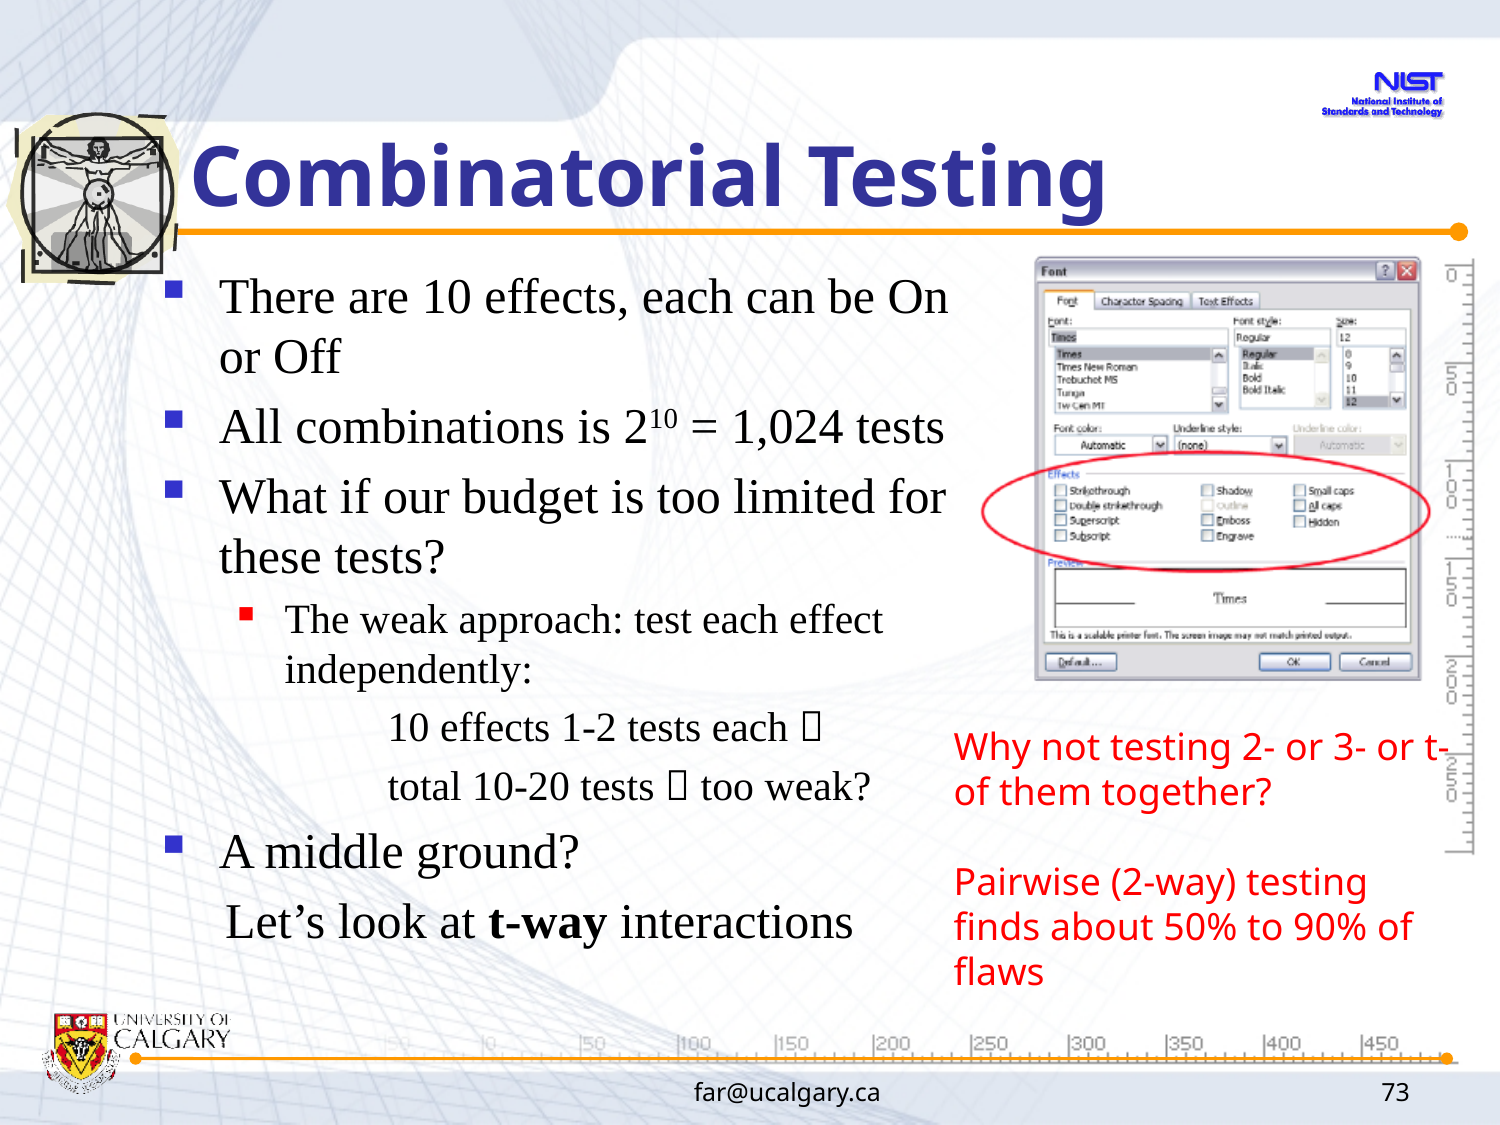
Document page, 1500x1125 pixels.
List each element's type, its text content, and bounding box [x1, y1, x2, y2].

title Combinatorial Testing [174, 42, 1468, 231]
picture [0, 0, 1500, 1125]
text_box Why not testing 2- or 3- or t- of them together? Pairwise (2-way) testing finds about 50% to 90% of flaws [938, 715, 1467, 1001]
list There are 10 effects, each can be On or Off All combinations is 210 = 1,024 tests What if our budget is too limited for these tests? The weak approach: test each effect independently: 10 effects 1-2 tests each  total 10-20 tests  too weak? A middle ground? Let’s look at t-way interactions [147, 255, 1011, 1000]
slide_number 73 [1112, 1051, 1426, 1118]
footer far@ucalgary.ca [549, 1051, 1026, 1118]
